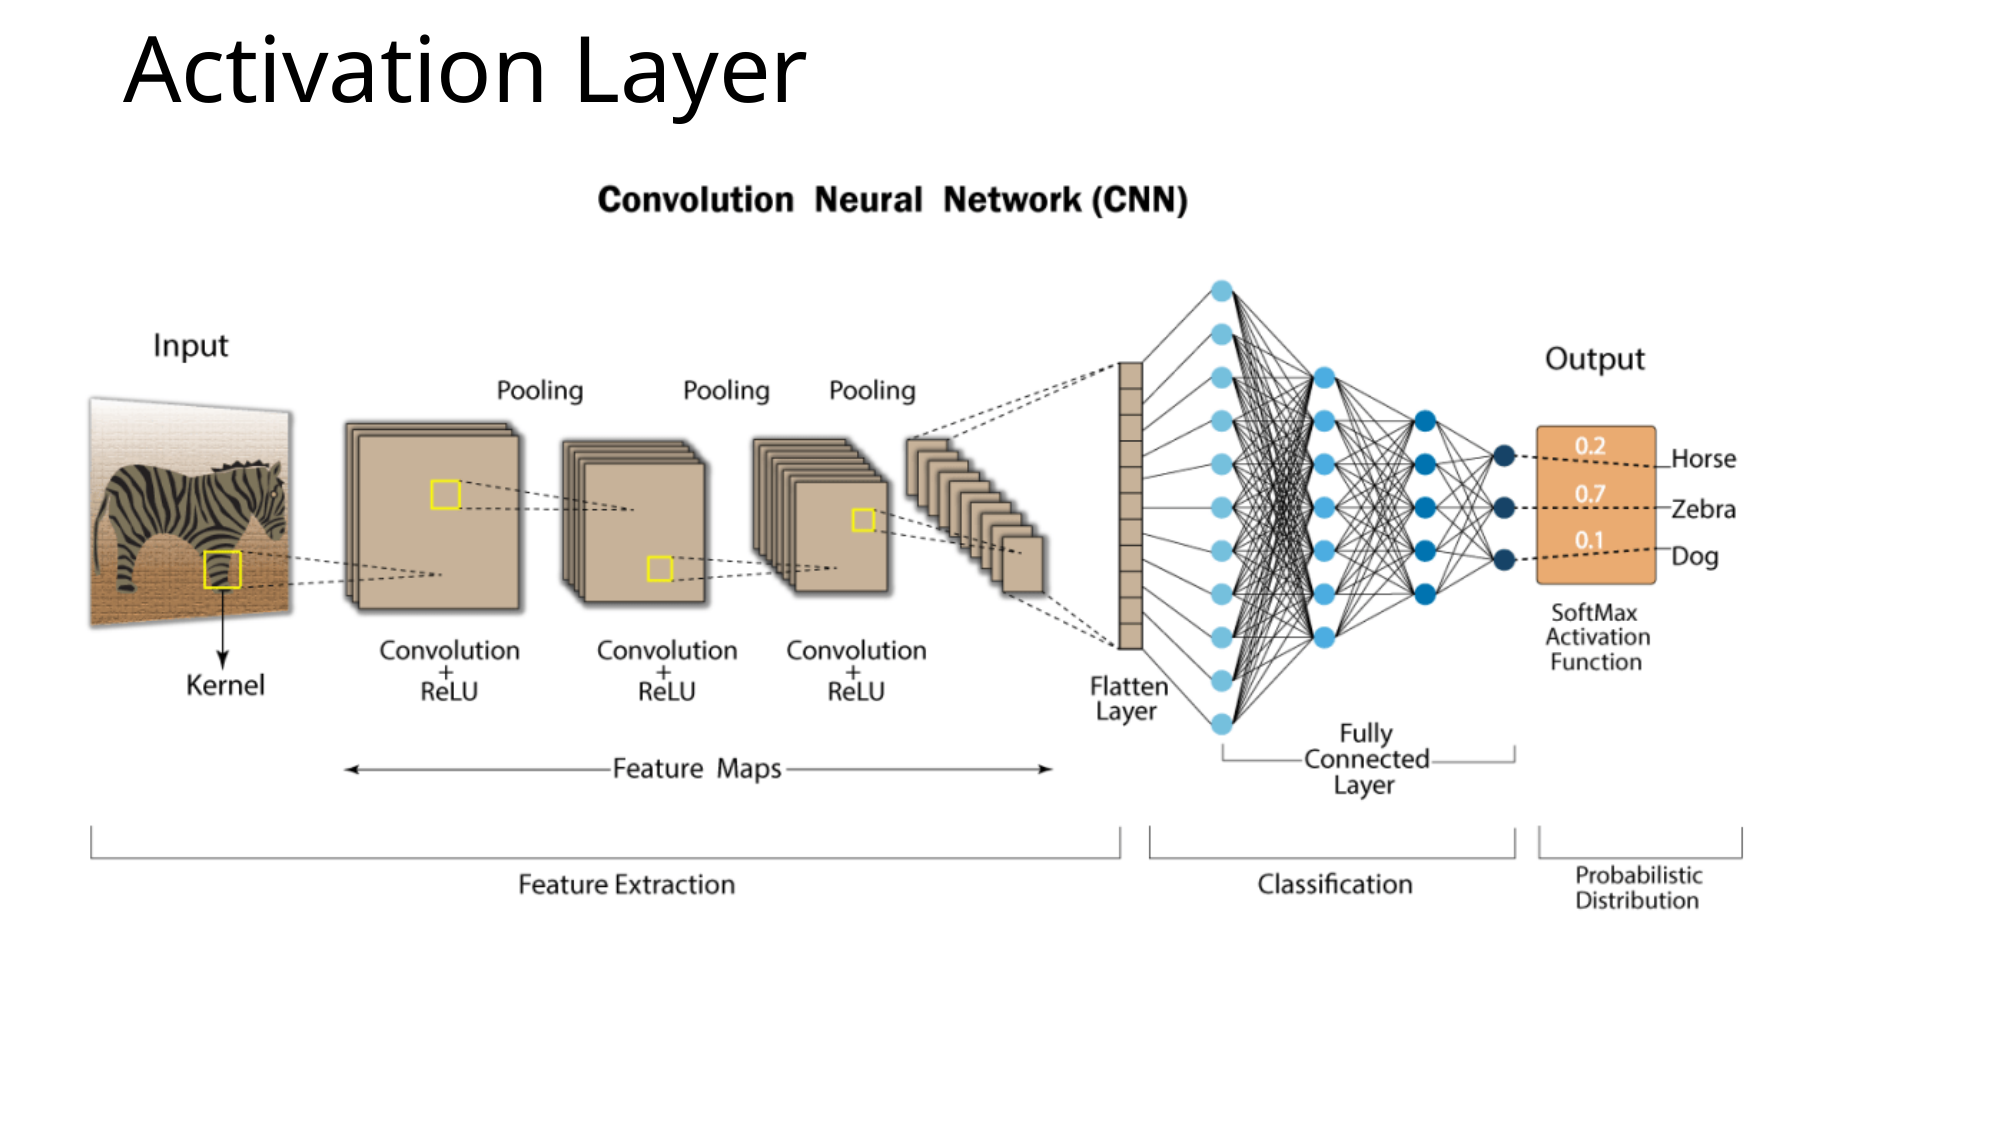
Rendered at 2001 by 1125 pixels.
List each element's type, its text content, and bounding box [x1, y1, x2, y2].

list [58, 131, 1777, 940]
title Activation Layer [108, 3, 1834, 144]
